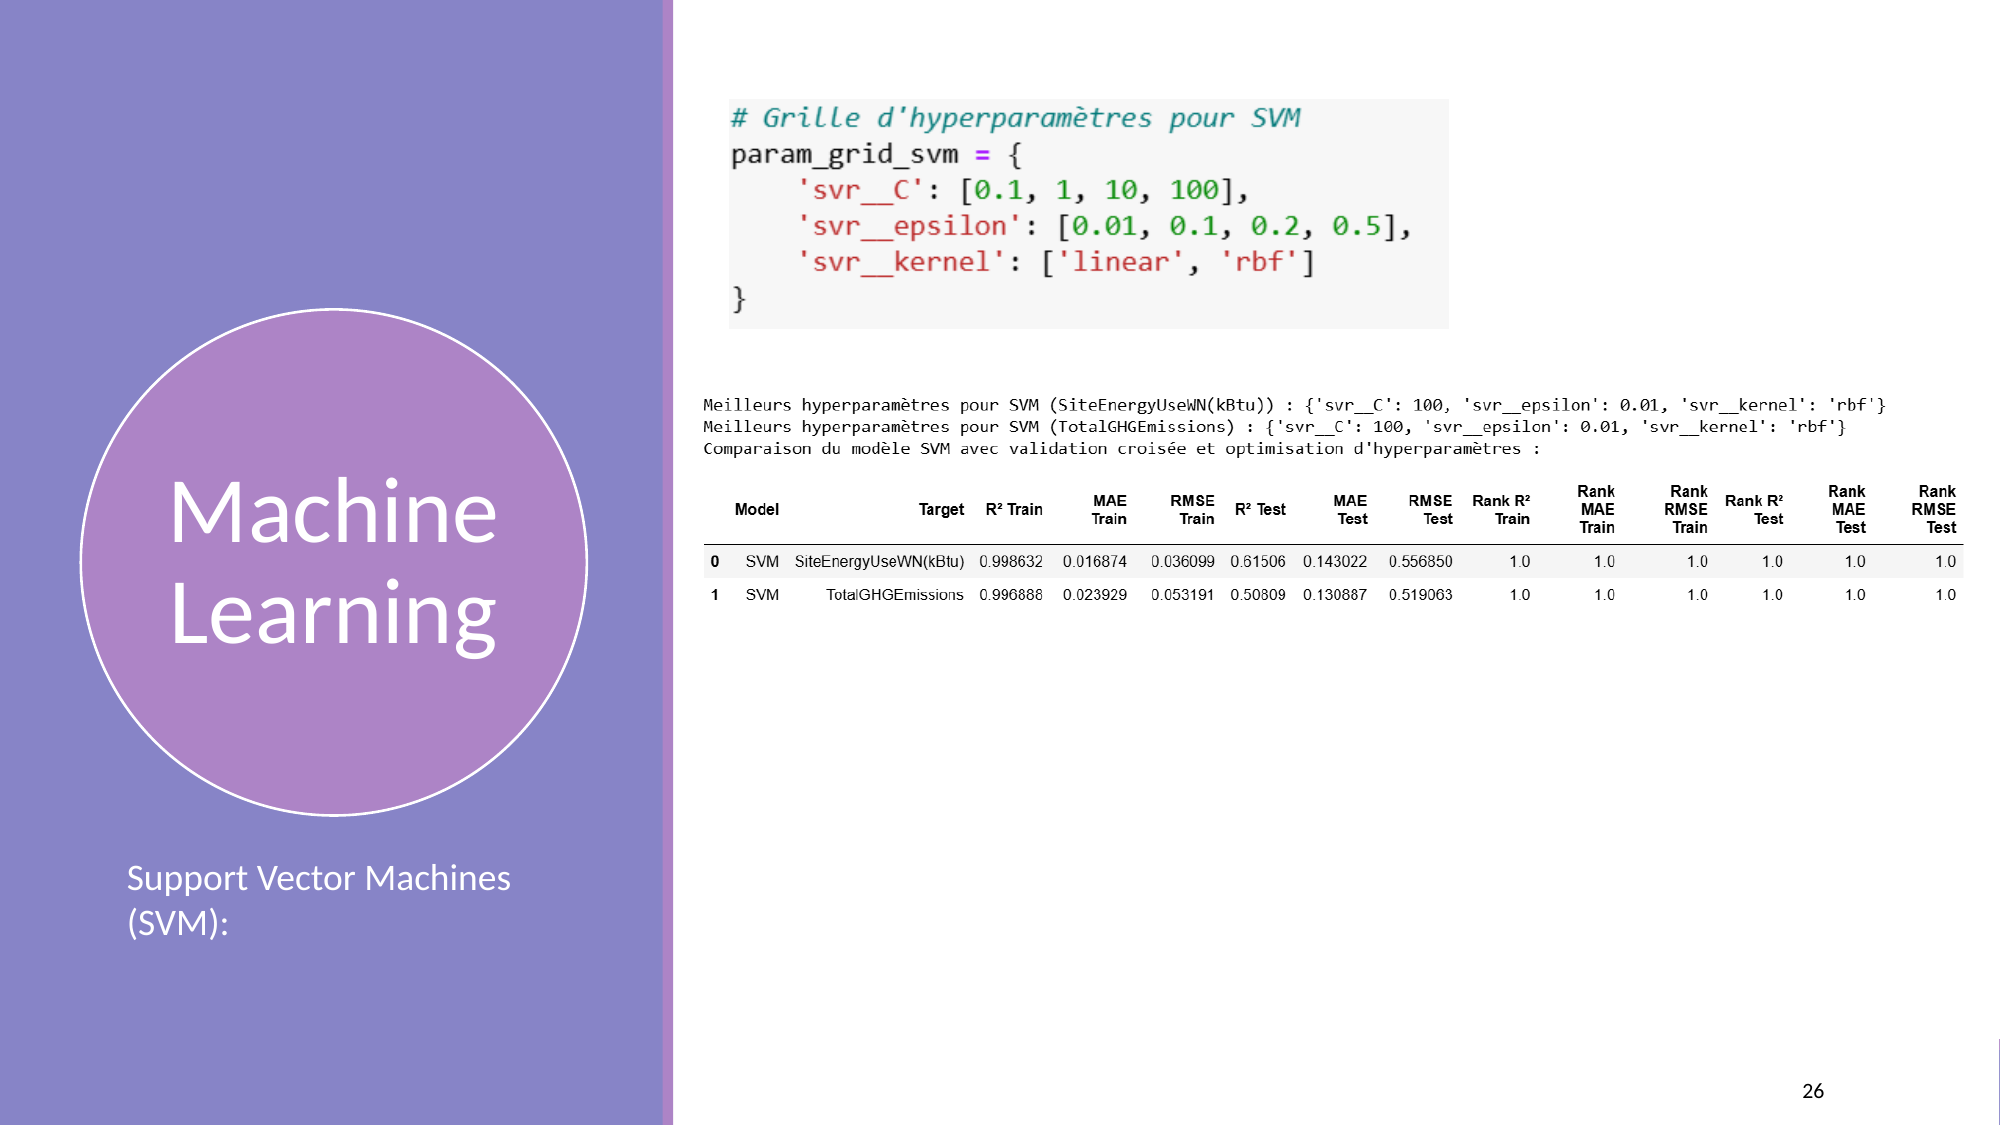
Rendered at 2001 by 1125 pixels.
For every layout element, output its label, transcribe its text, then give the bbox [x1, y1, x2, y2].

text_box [80, 98, 588, 1027]
text_box [661, 296, 674, 1125]
picture [728, 98, 1449, 330]
text_box [661, 0, 674, 282]
text_box [674, 0, 2000, 1125]
picture [690, 391, 1982, 648]
slide_number 26 [1624, 1059, 1840, 1120]
text_box [0, 0, 661, 1125]
text_box Support Vector Machines (SVM): [597, 845, 607, 950]
